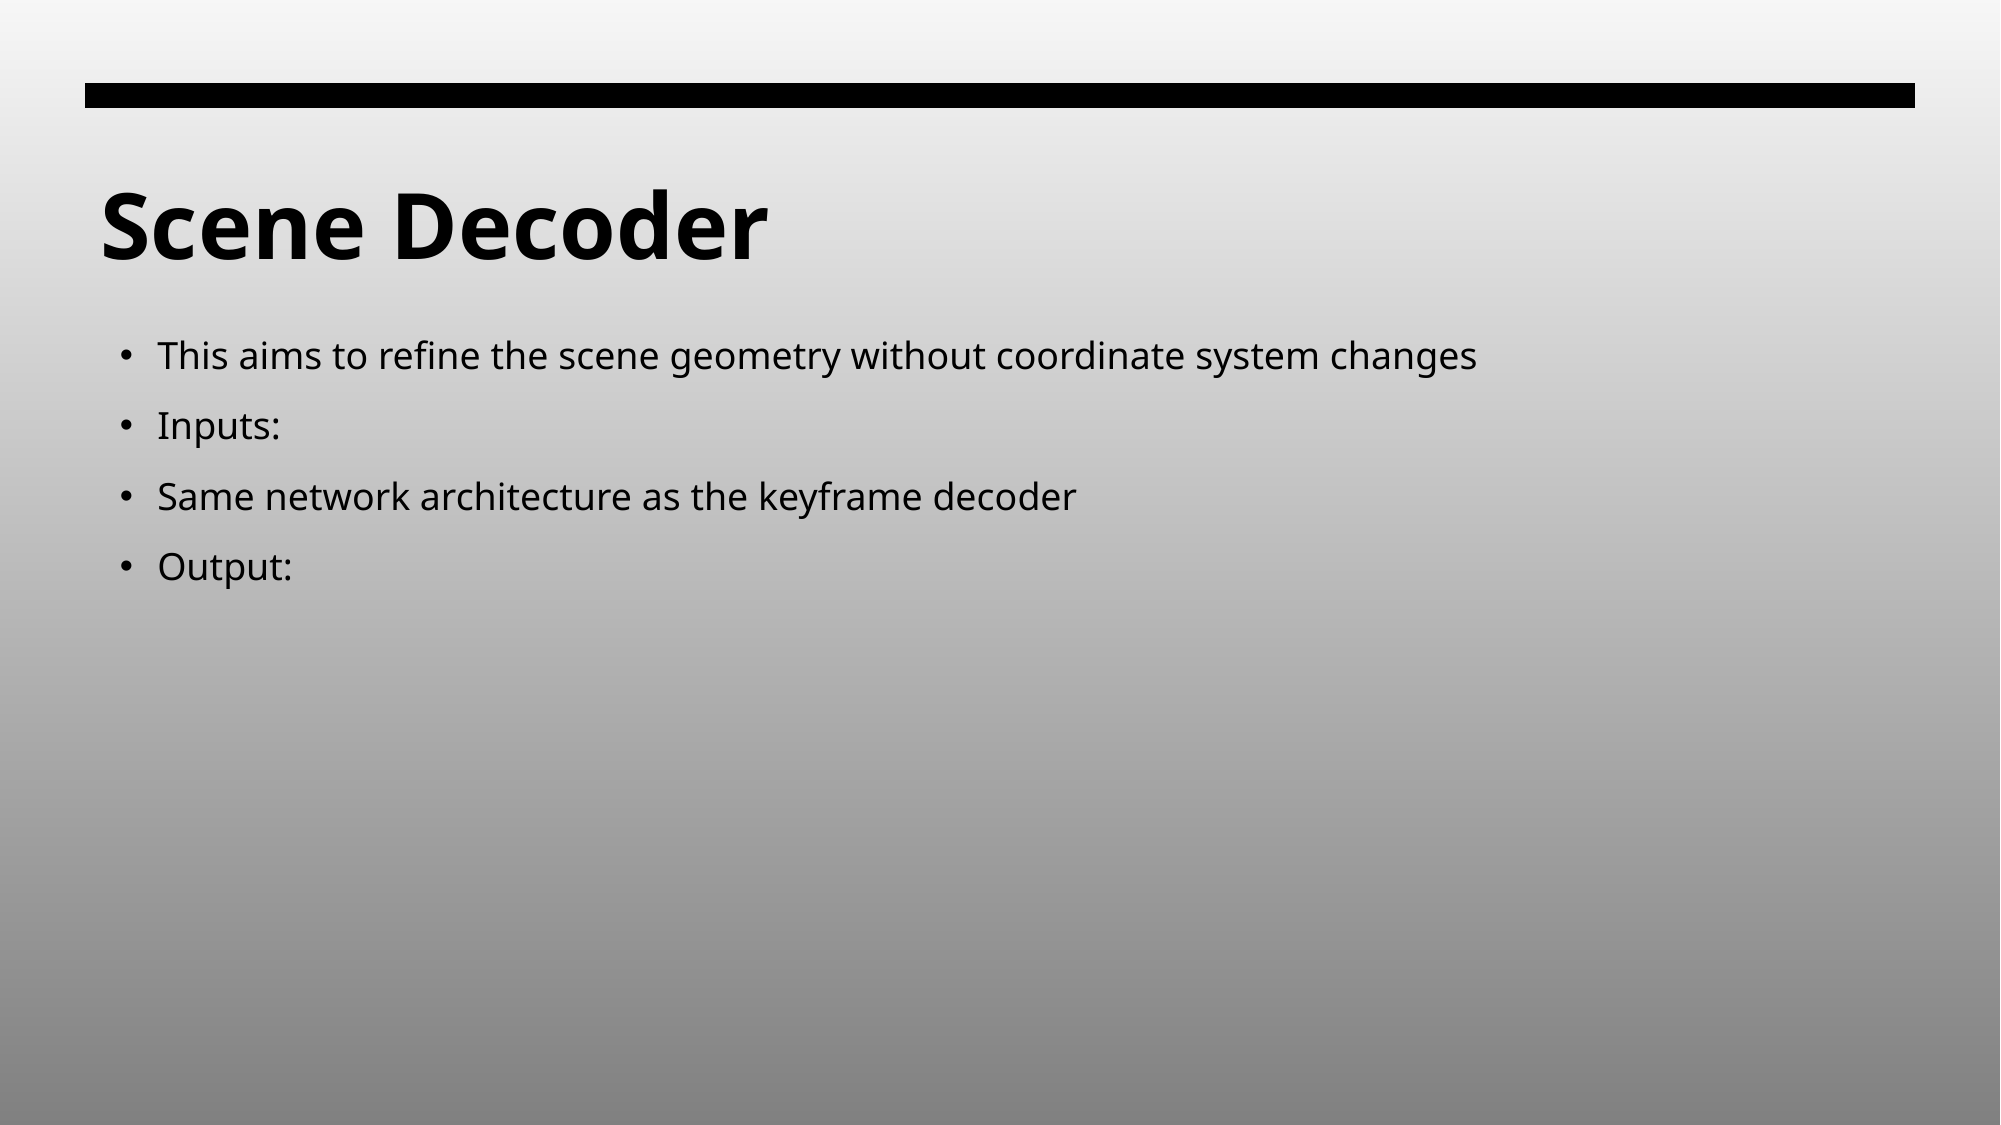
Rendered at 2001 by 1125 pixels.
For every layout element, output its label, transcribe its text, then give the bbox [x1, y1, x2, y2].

title Scene Decoder [85, 160, 1916, 401]
